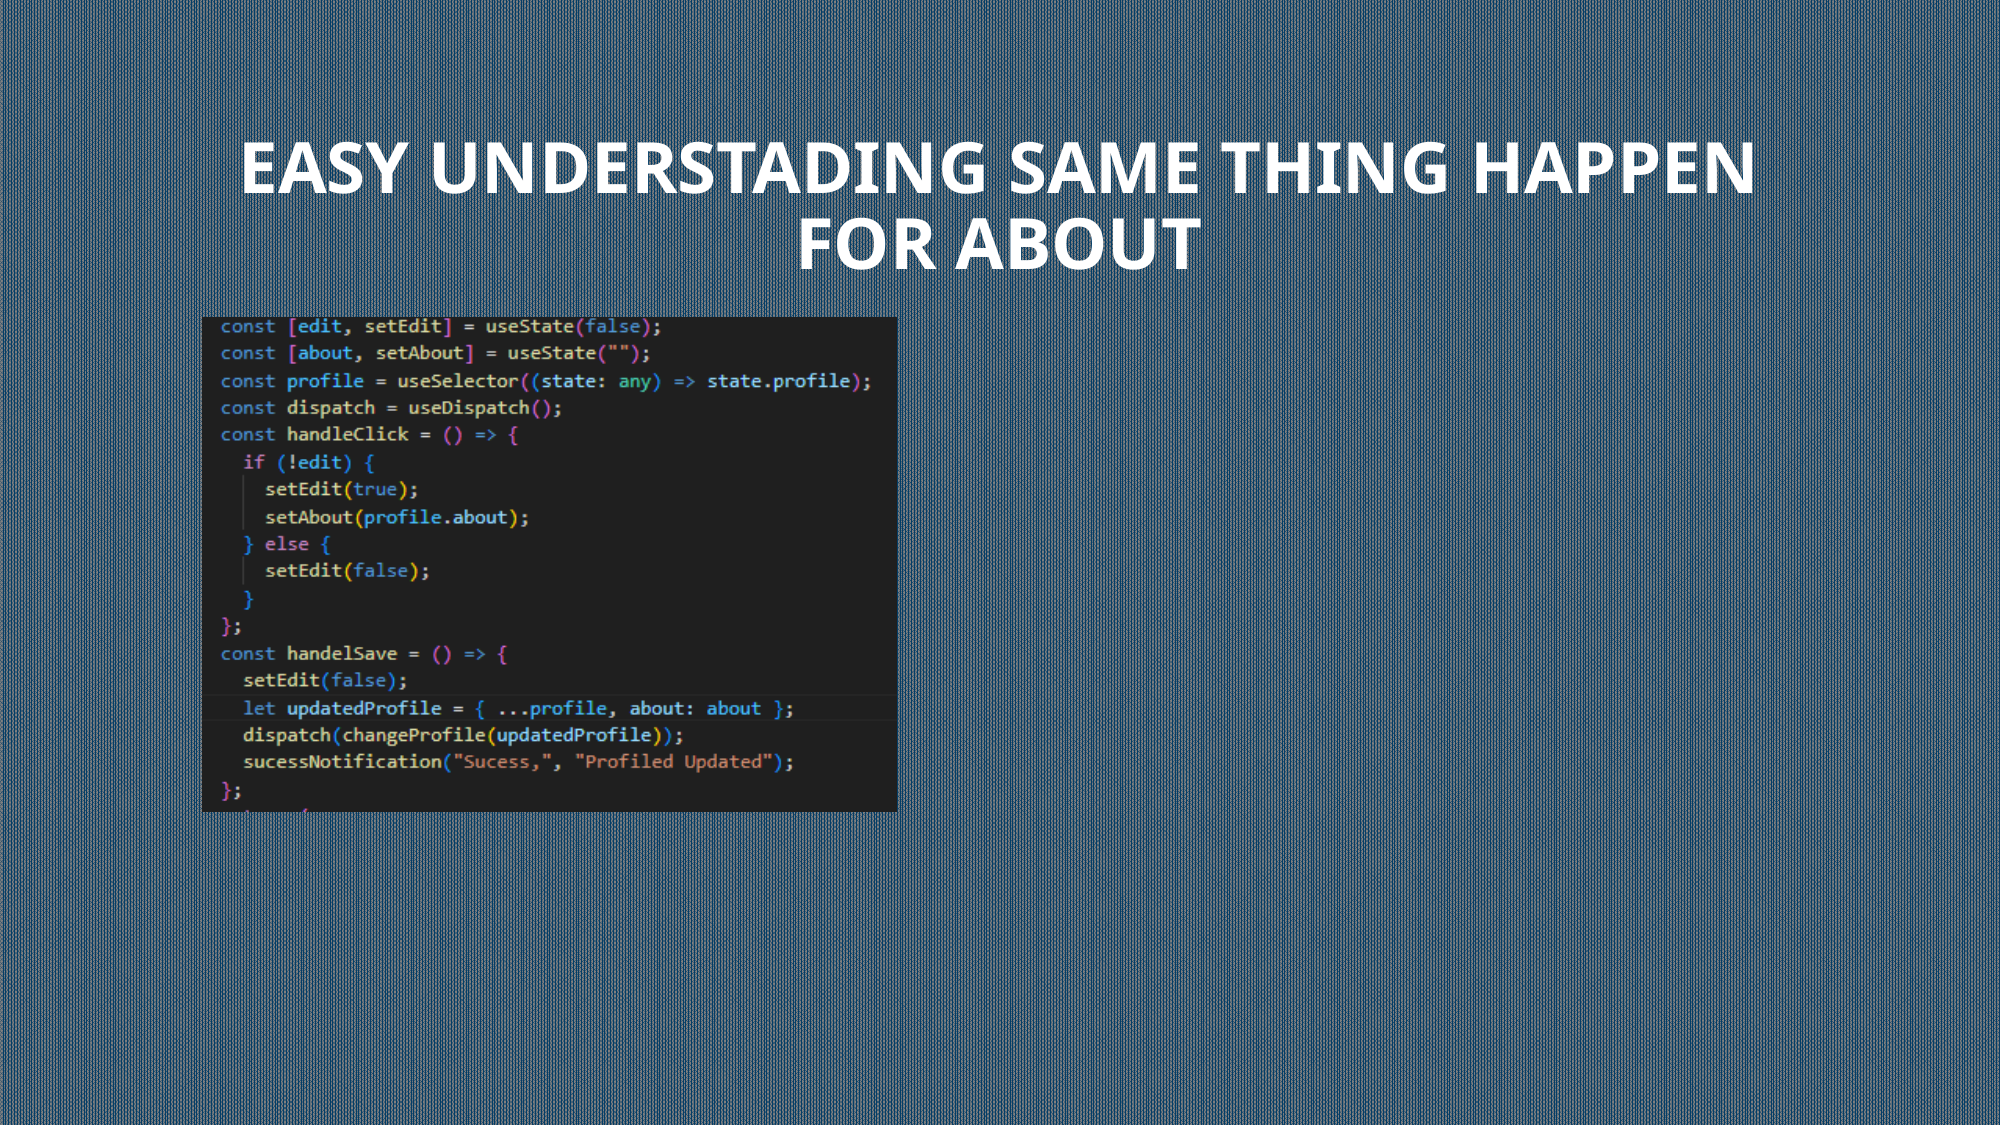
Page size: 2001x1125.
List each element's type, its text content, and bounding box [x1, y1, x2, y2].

title Easy understading Same thing happen for about [149, 99, 1849, 318]
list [201, 317, 897, 812]
